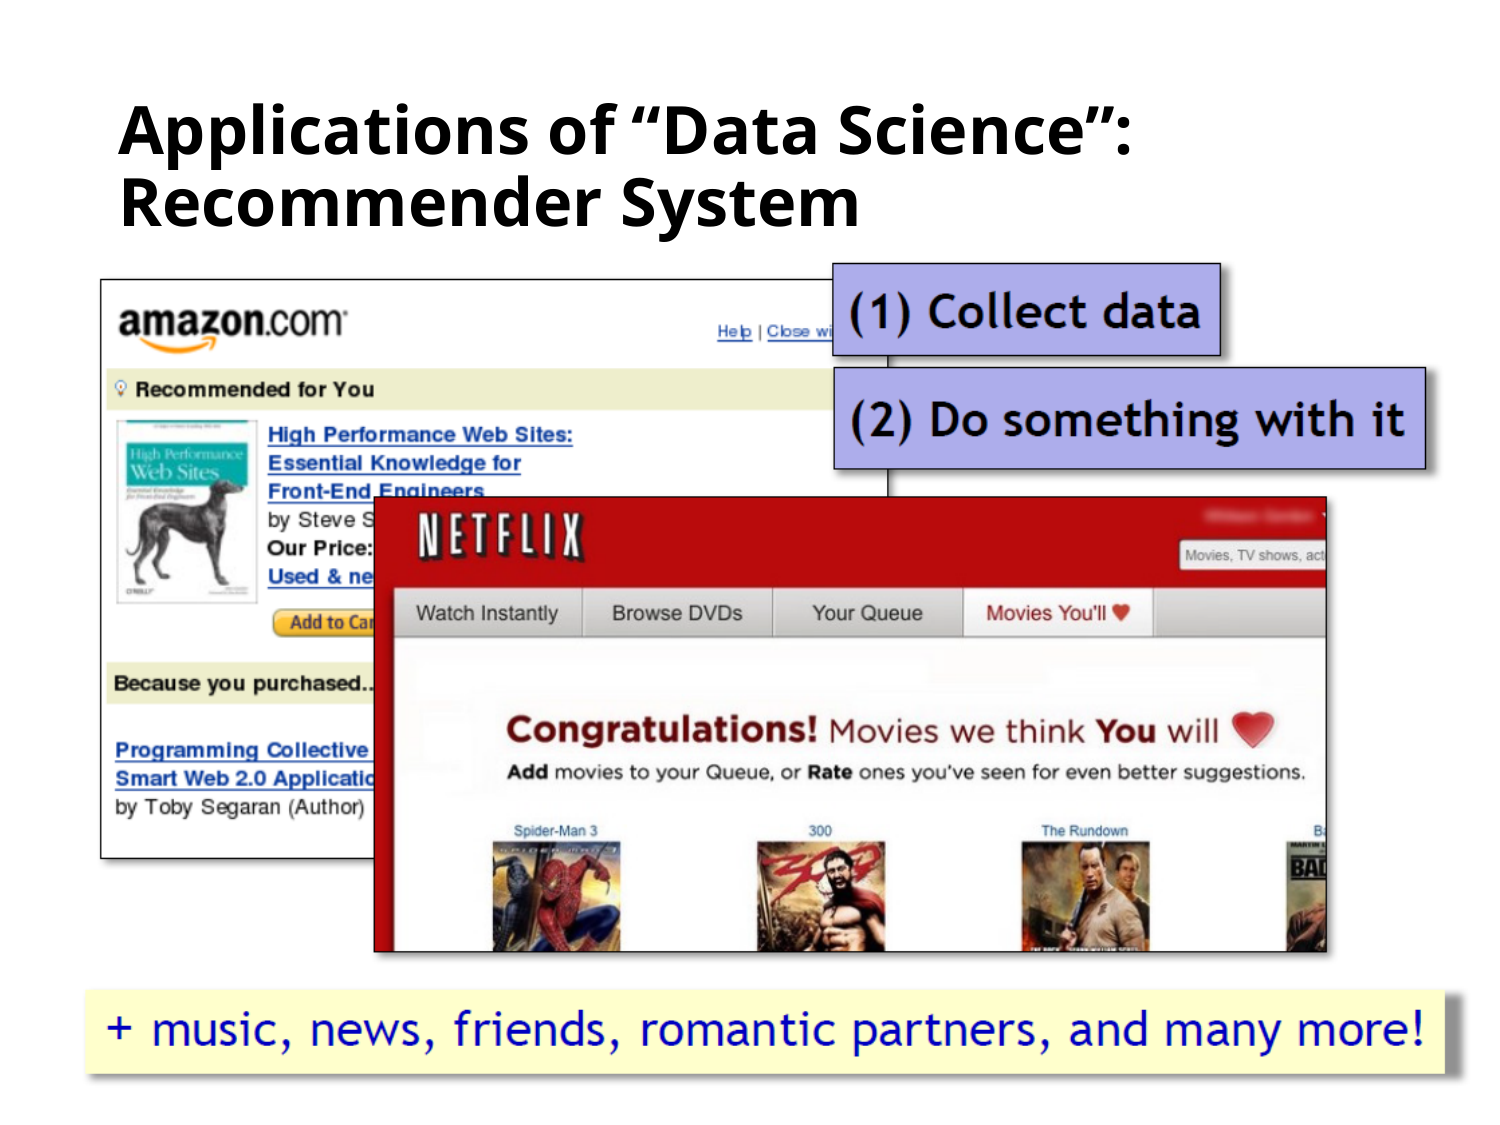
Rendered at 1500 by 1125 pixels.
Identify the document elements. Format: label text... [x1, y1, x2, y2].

title Applications of “Data Science”: Recommender System [103, 59, 1397, 247]
picture [60, 247, 1483, 1105]
